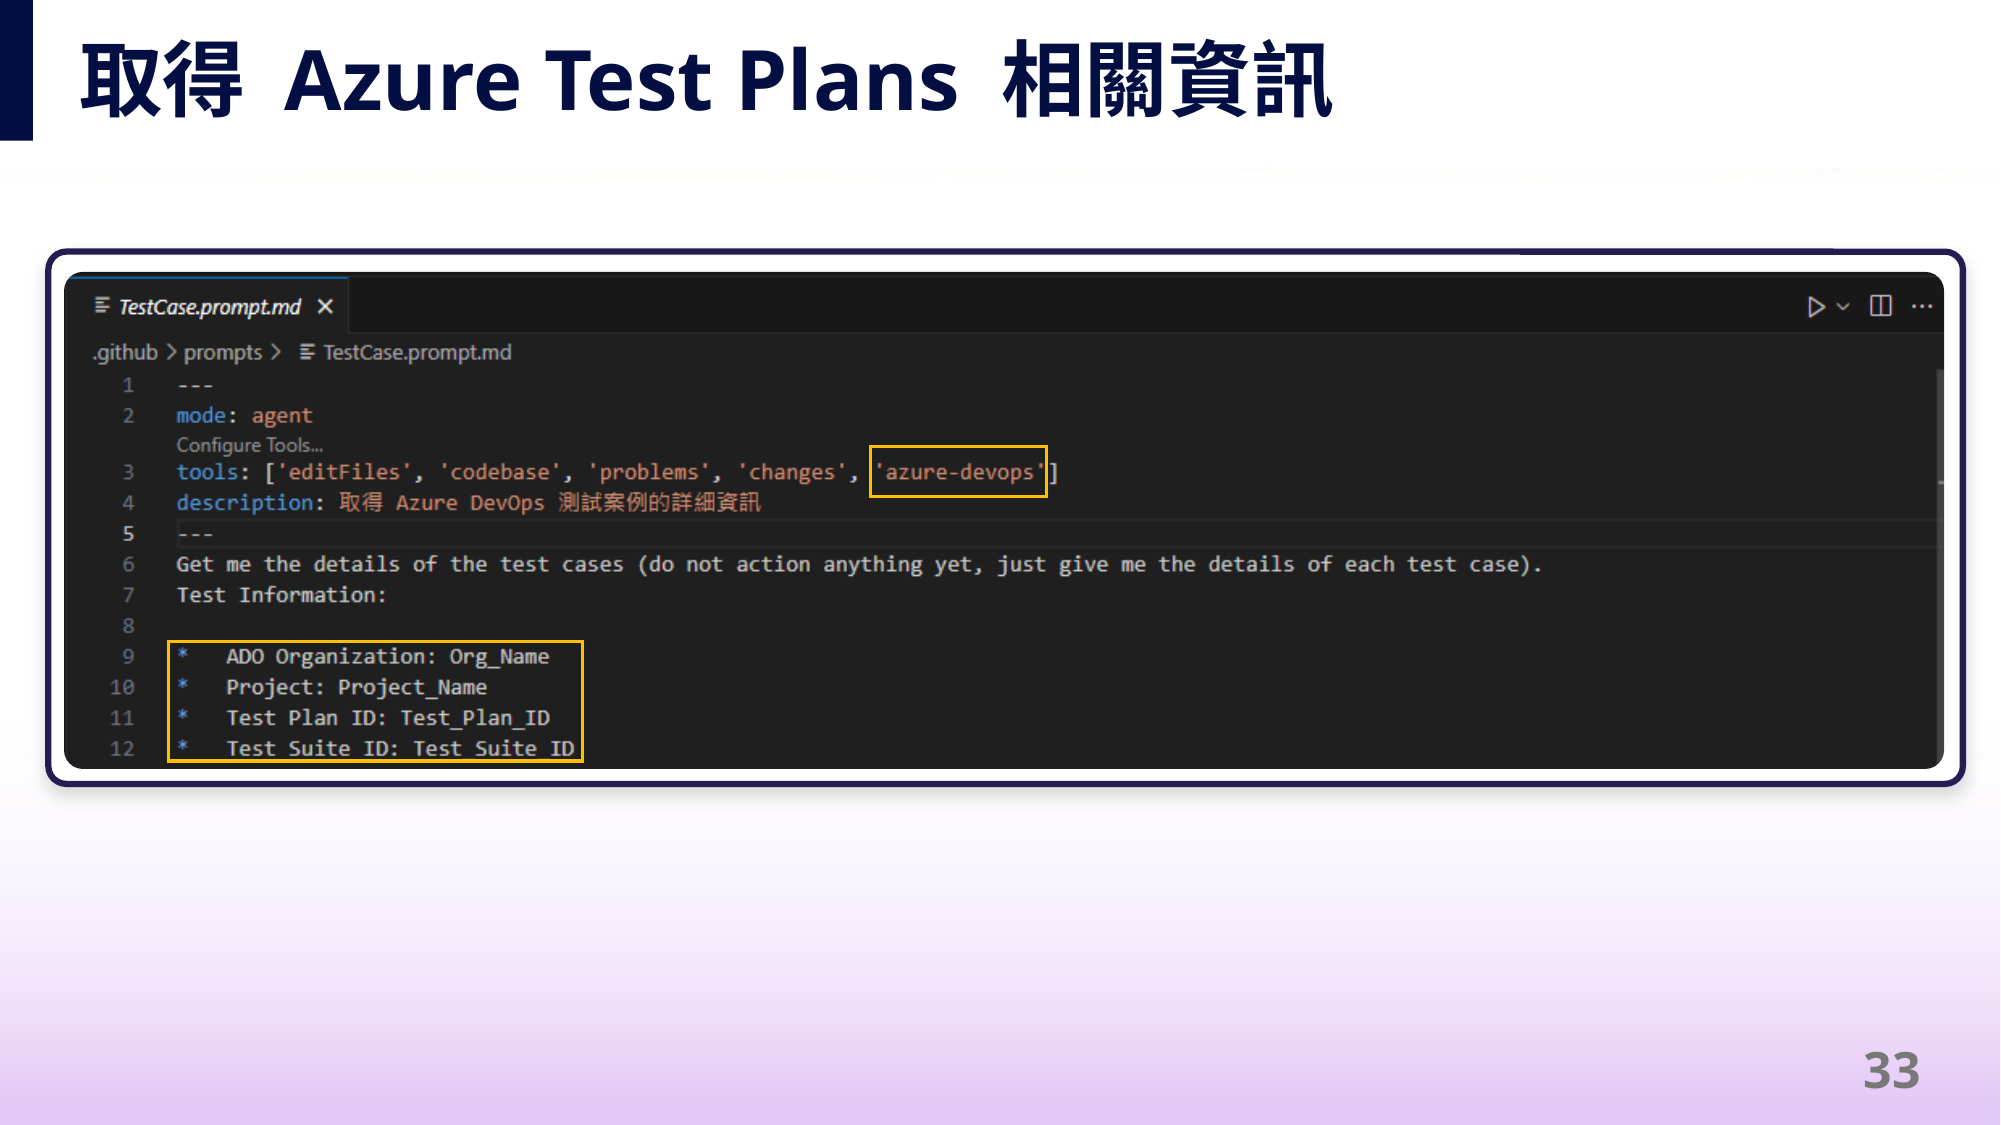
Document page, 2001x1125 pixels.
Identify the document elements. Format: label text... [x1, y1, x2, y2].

text_box [46, 250, 1965, 786]
picture [0, 0, 2001, 1125]
slide_number 33 [1485, 1042, 1936, 1103]
title 取得 Azure Test Plans 相關資訊 [64, 36, 1936, 131]
